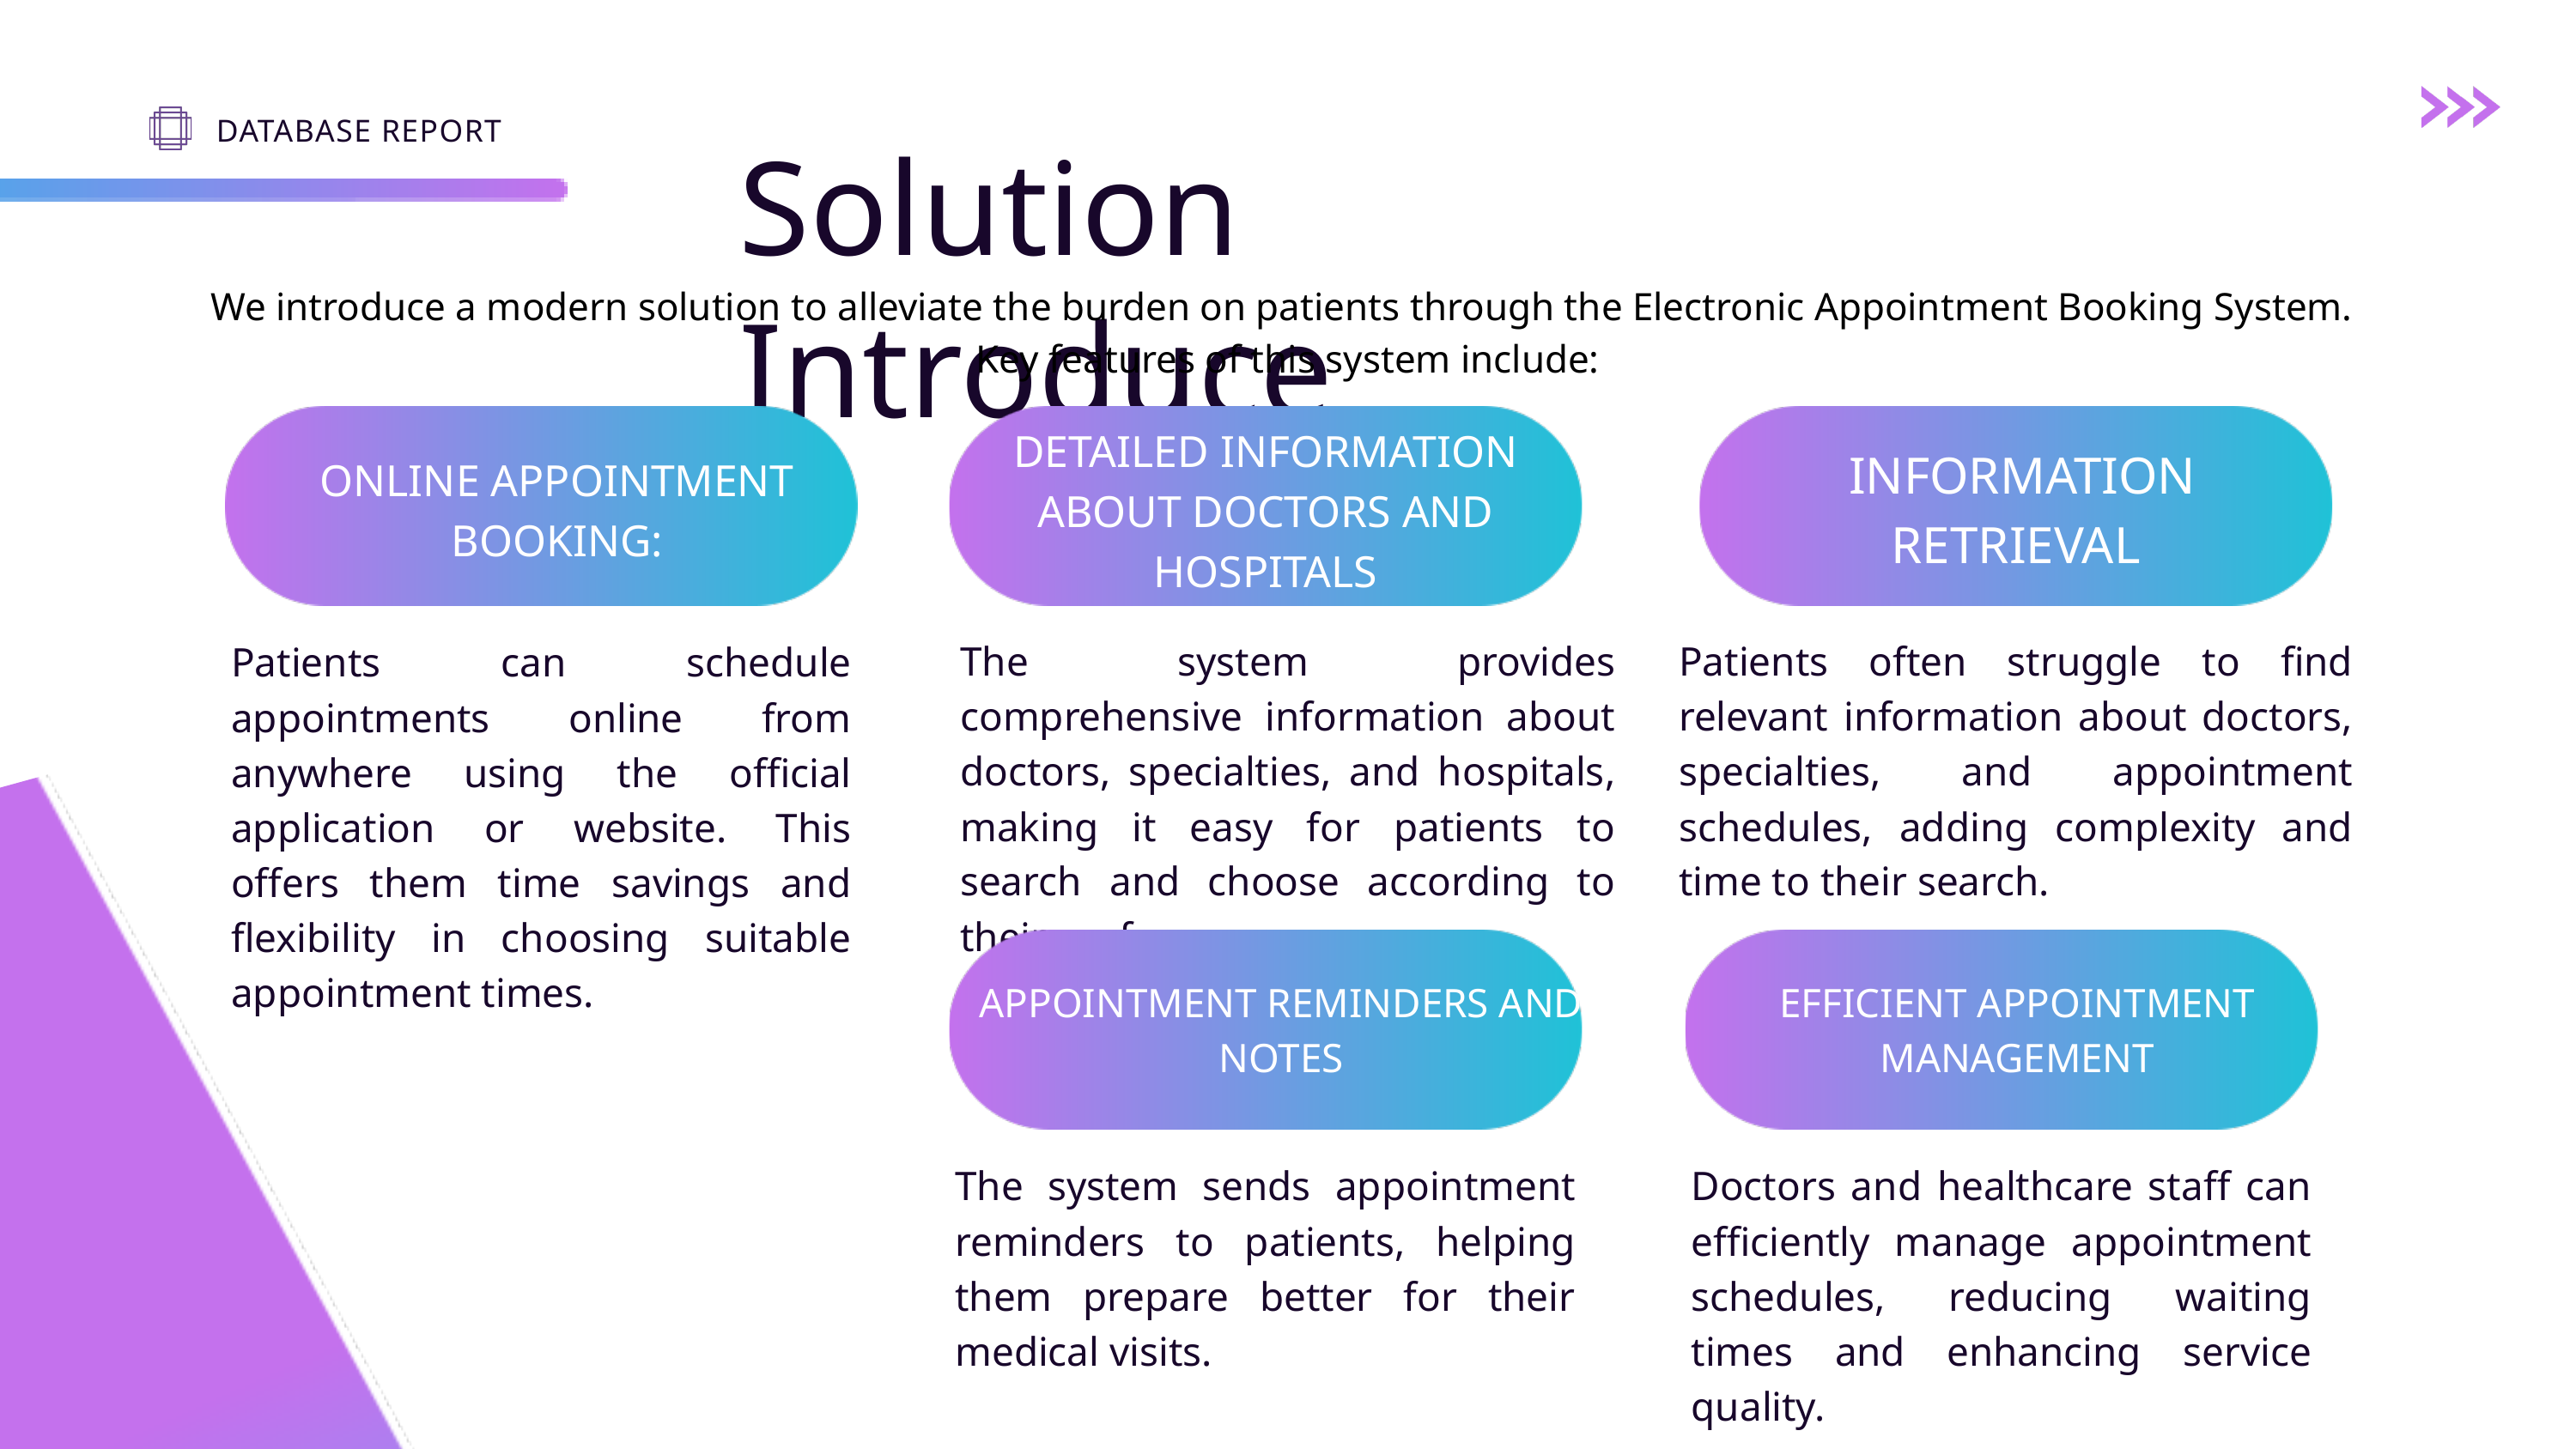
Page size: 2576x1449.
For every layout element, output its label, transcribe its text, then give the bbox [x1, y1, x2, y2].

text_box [949, 930, 1611, 1372]
text_box [0, 179, 568, 202]
text_box Solution Introduce [738, 381, 1838, 444]
text_box [149, 106, 192, 150]
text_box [1678, 406, 2354, 846]
text_box [0, 727, 701, 1449]
text_box DATABASE REPORT [216, 114, 644, 149]
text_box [949, 406, 1616, 901]
text_box Solution Introduce [738, 118, 1838, 275]
text_box We introduce a modern solution to alleviate the burden on patients through the Electronic Appointment Booking System. Key features of this system include: [82, 275, 2494, 381]
text_box [2421, 86, 2500, 129]
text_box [224, 406, 887, 958]
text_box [1685, 930, 2347, 1372]
